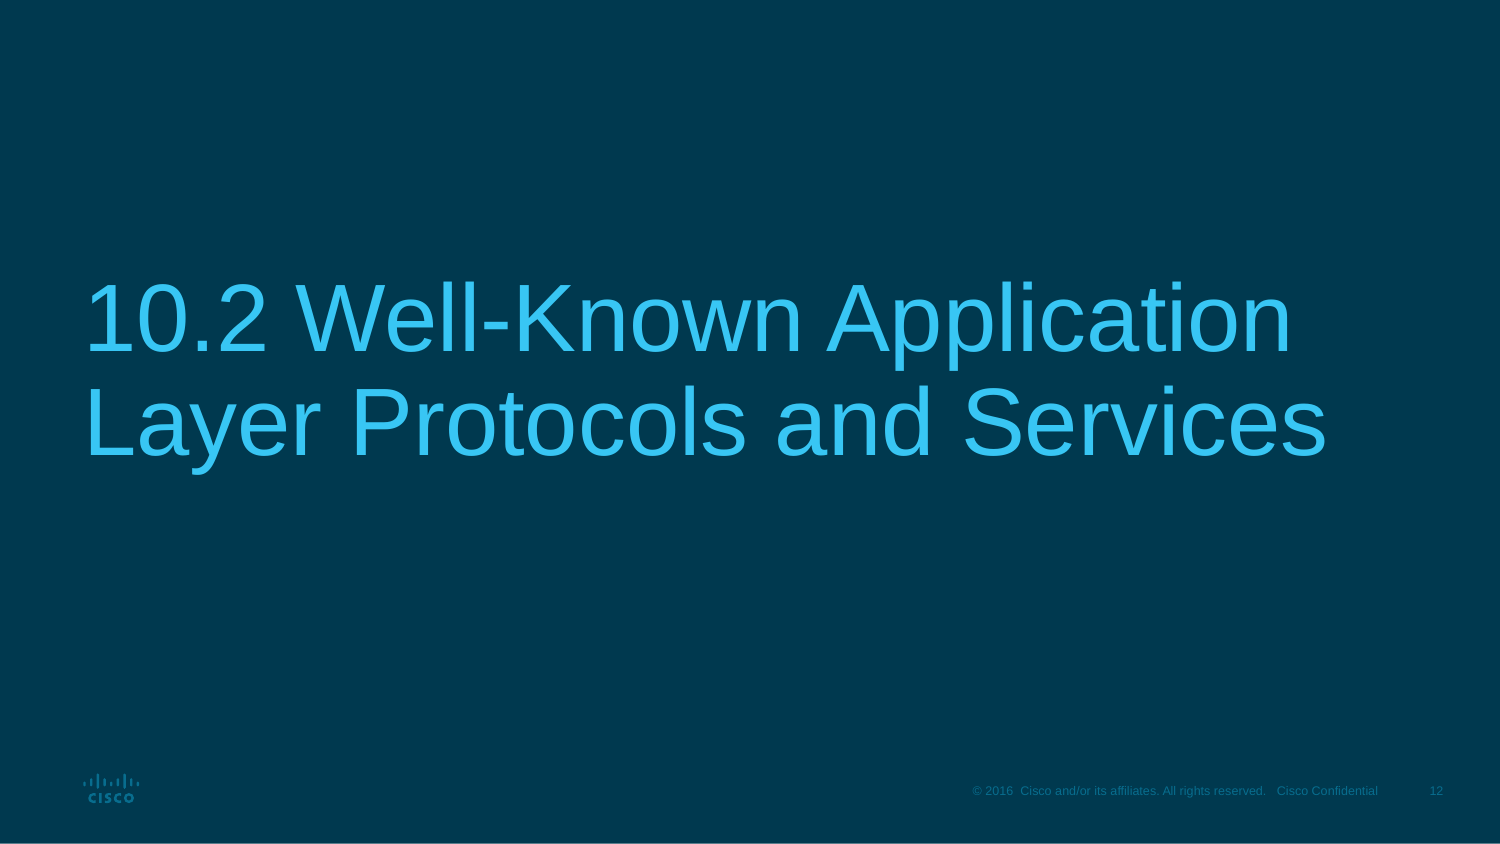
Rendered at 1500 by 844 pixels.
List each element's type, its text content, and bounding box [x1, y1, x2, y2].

title 10.2 Well-Known Application Layer Protocols and Services [68, 150, 1447, 484]
